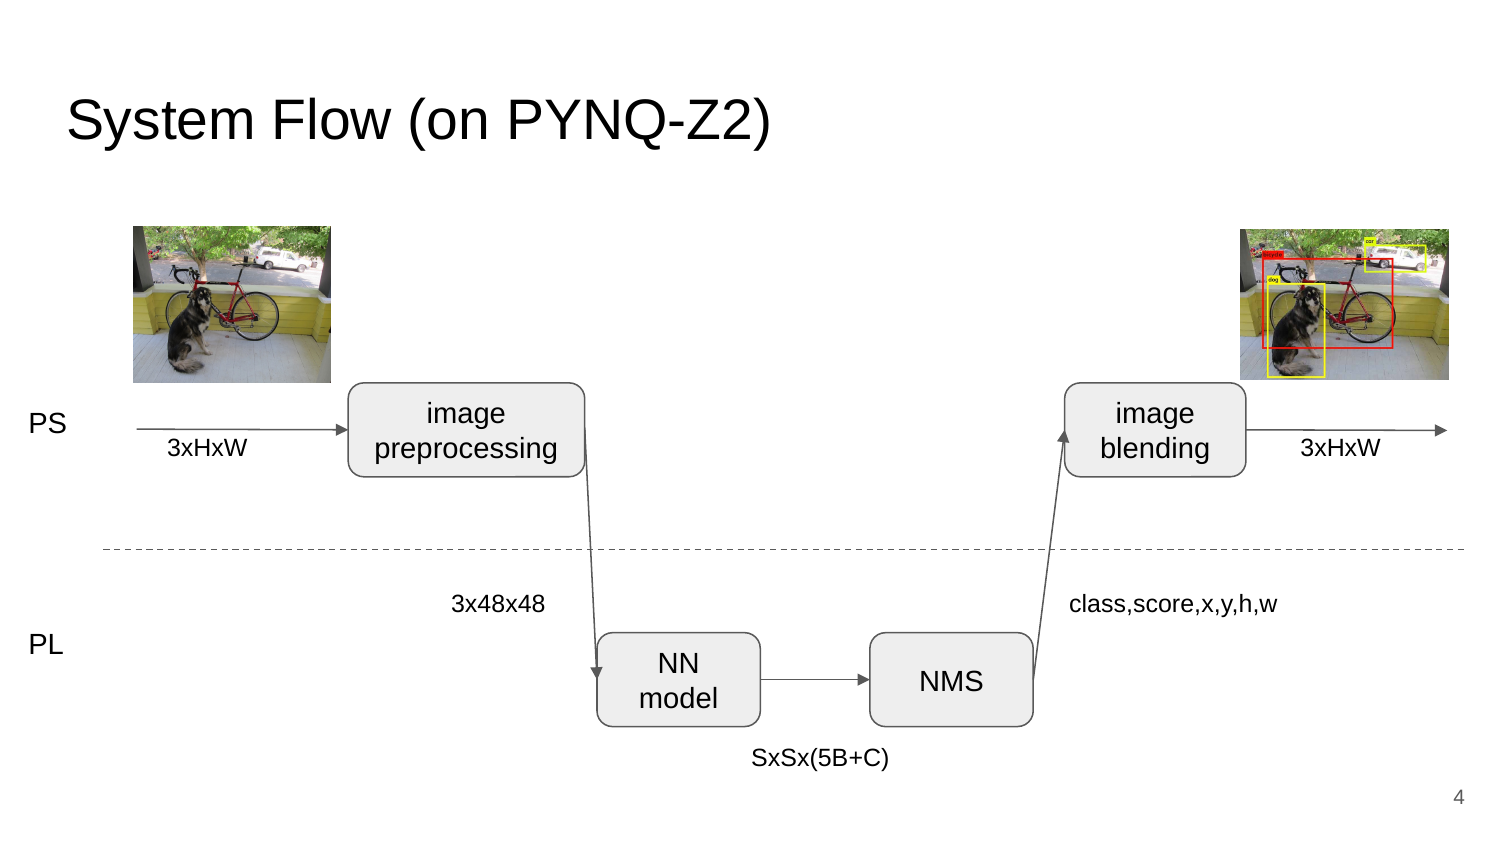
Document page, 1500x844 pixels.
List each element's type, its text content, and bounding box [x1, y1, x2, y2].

slide_number 4 [1389, 764, 1480, 830]
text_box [13, 226, 1467, 788]
title System Flow (on PYNQ-Z2) [51, 72, 1449, 167]
